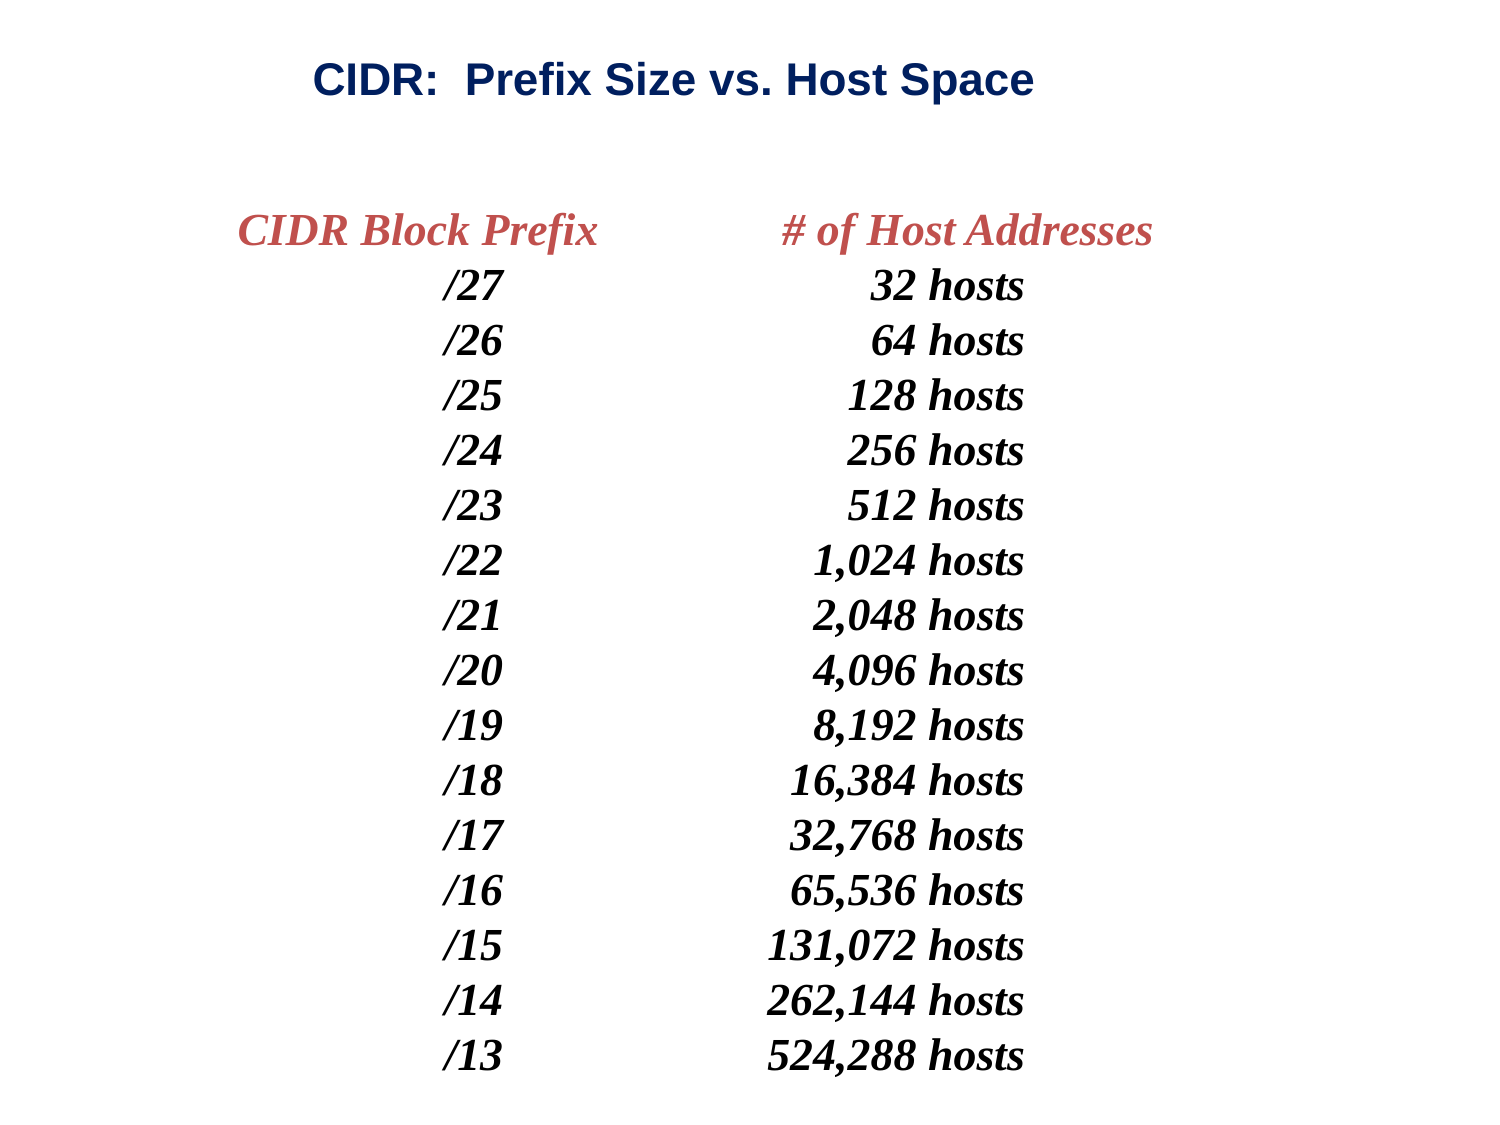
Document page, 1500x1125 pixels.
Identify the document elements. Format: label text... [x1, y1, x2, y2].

title CIDR: Prefix Size vs. Host Space [312, 50, 1063, 150]
list CIDR Block Prefix # of Host Addresses /27 32 hosts /26 64 hosts /25 128 hosts /24 256 hosts /23 512 hosts /22 1,024 hosts /21 2,048 hosts /20 4,096 hosts /19 8,192 hosts /18 16,384 hosts /17 32,768 hosts /16 65,536 hosts /15 131,072 hosts /14 262,144 hosts /13 524,288 hosts [237, 200, 1279, 1089]
